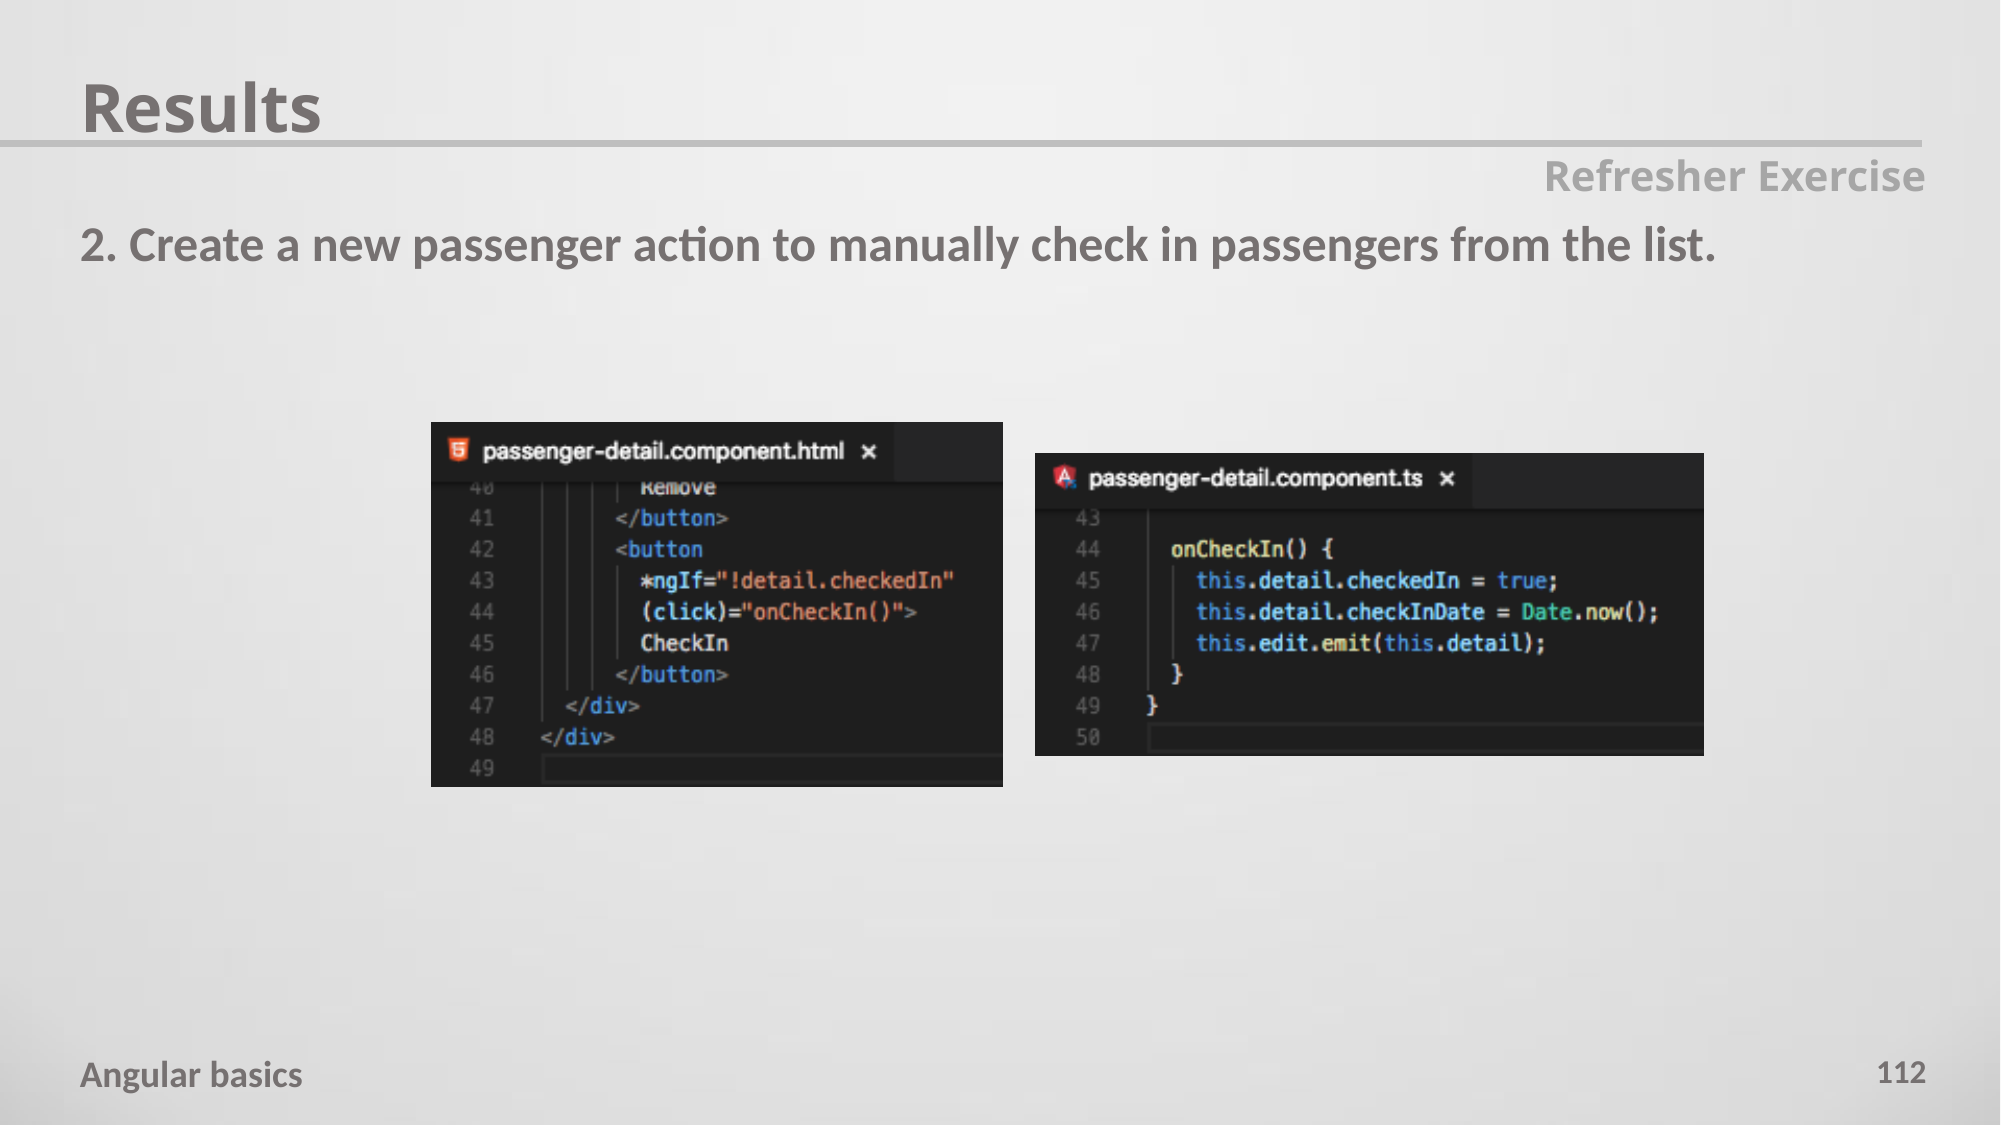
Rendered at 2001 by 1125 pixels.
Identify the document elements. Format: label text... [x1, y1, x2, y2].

text_box Results [65, 48, 1942, 146]
text_box Refresher Exercise [1285, 146, 1942, 203]
footer Angular basics [65, 1042, 1338, 1103]
text_box 2. Create a new passenger action to manually check in passengers from the list. [65, 203, 1942, 279]
text_box Results [65, 147, 1285, 155]
slide_number 112 [1412, 1038, 1942, 1103]
picture [0, 0, 2001, 1125]
